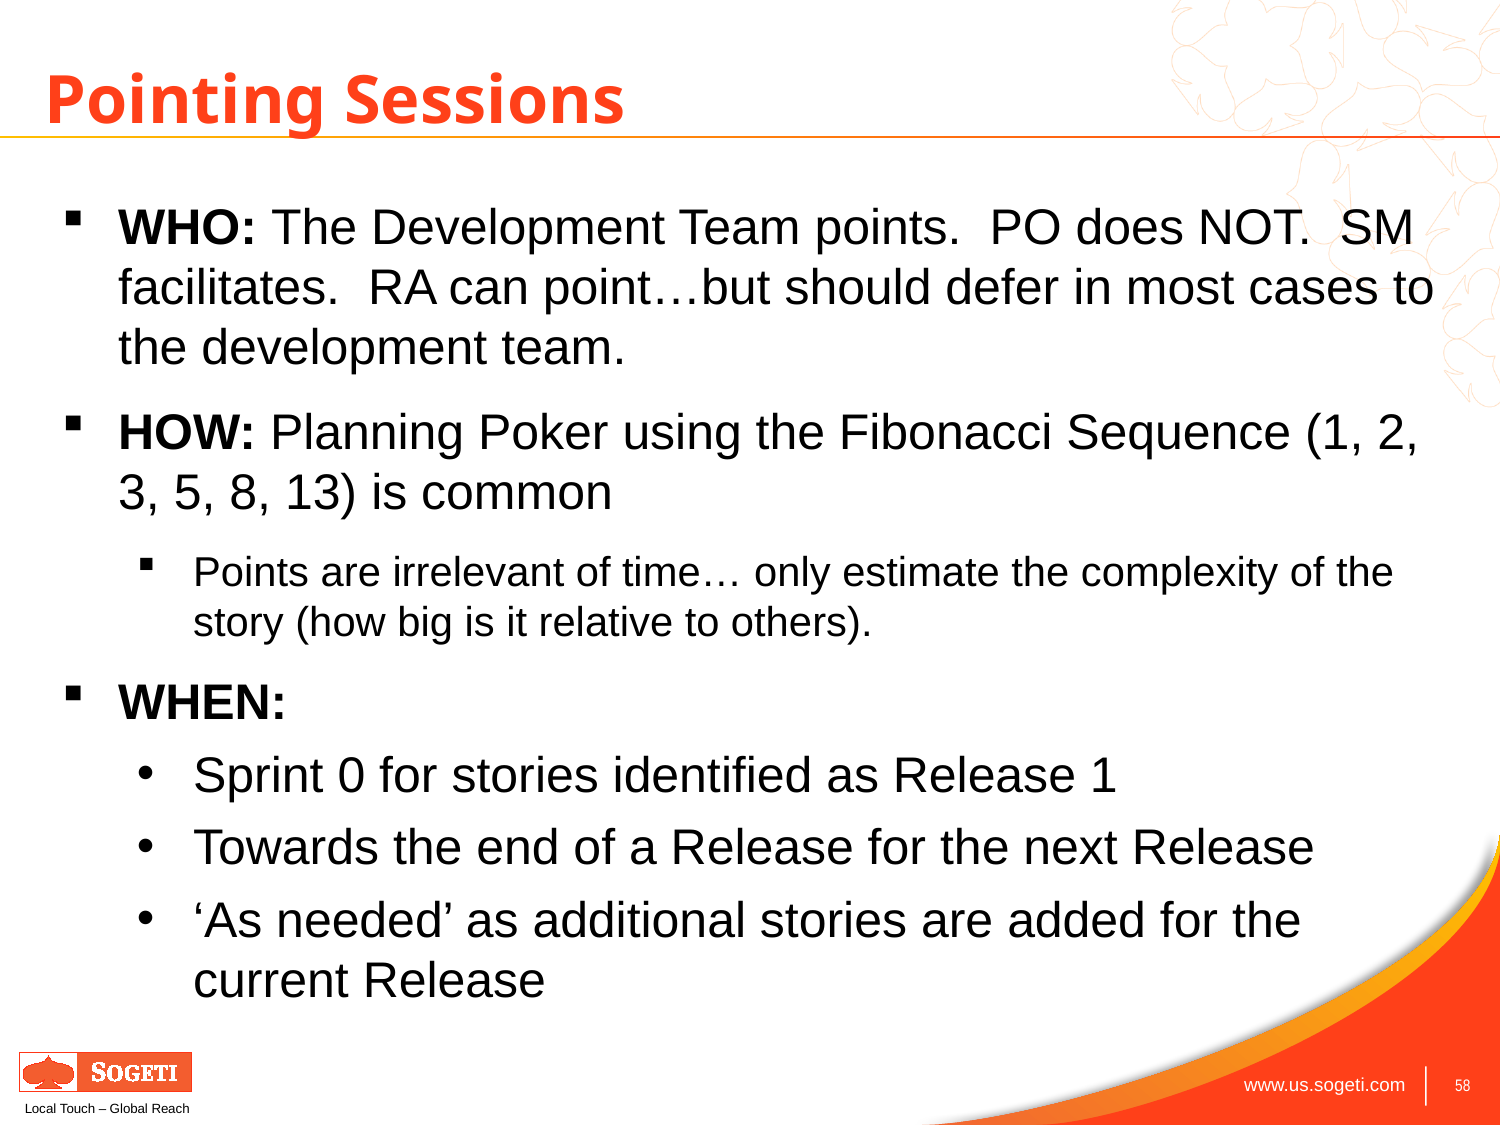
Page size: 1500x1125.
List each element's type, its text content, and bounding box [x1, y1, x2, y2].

title Pointing Sessions [44, 0, 1469, 137]
text_box WHO: The Development Team points. PO does NOT. SM facilitates. RA can point…but should defer in most cases to the development team. HOW: Planning Poker using the Fibonacci Sequence (1, 2, 3, 5, 8, 13) is common Points are irrelevant of time… only estimate the complexity of the story (how big is it relative to others). WHEN: Sprint 0 for stories identified as Release 1 Towards the end of a Release for the next Release ‘As needed’ as additional stories are added for the current Release [47, 187, 1456, 1015]
